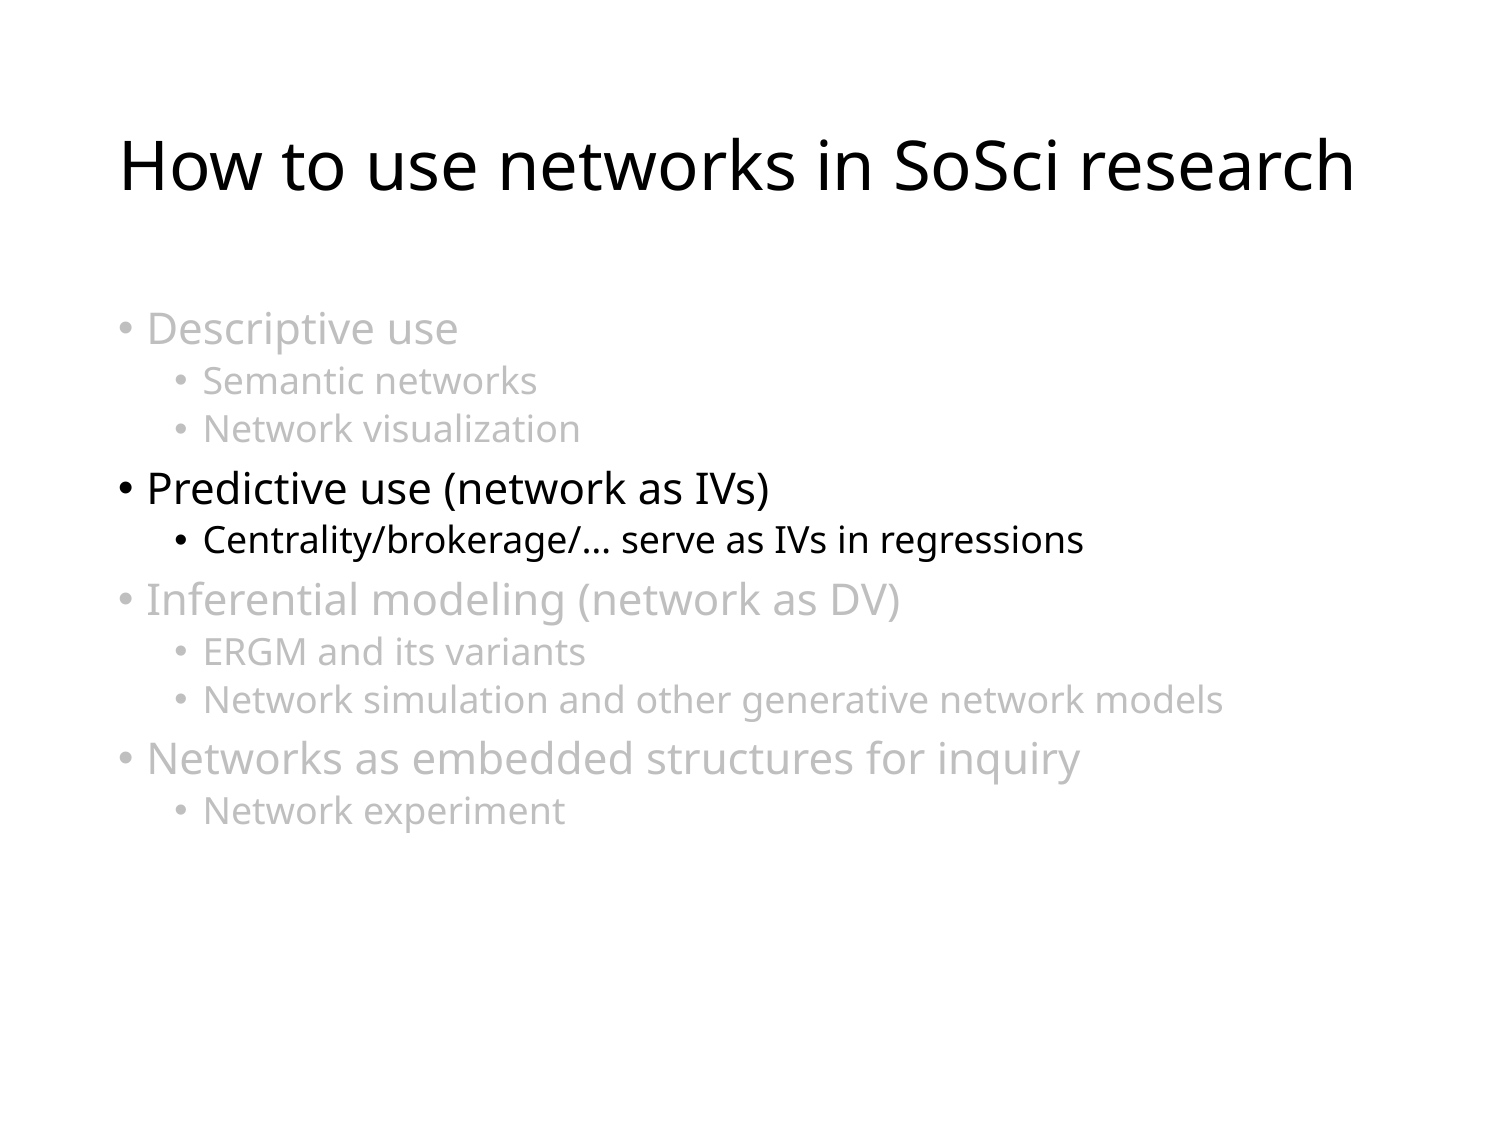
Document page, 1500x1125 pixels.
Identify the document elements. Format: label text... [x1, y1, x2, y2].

list Descriptive use Semantic networks Network visualization Predictive use (network as IVs) Centrality/brokerage/… serve as IVs in regressions Inferential modeling (network as DV) ERGM and its variants Network simulation and other generative network models Networks as embedded structures for inquiry Network experiment [103, 299, 1397, 1014]
title How to use networks in SoSci research [103, 59, 1397, 278]
